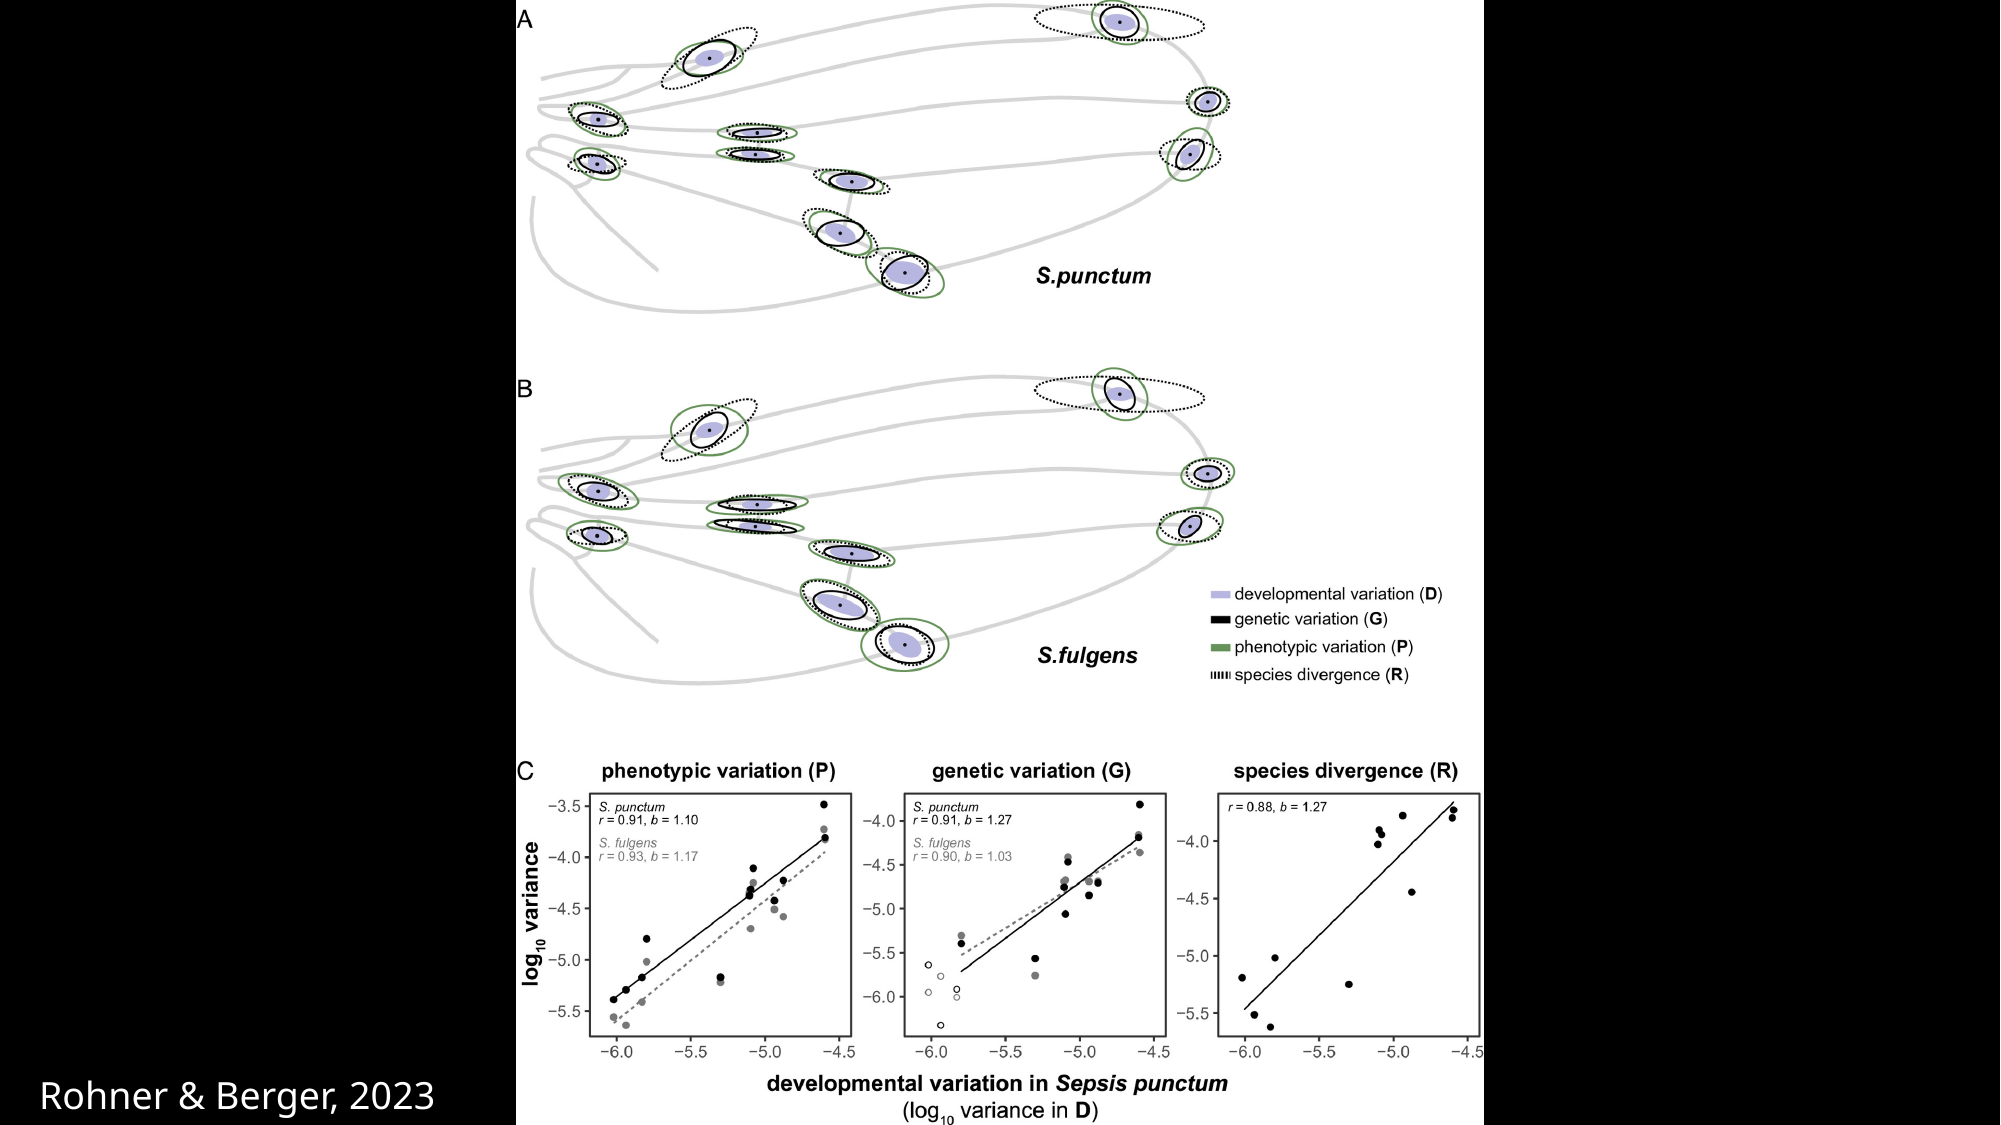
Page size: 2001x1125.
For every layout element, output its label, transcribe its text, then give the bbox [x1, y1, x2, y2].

text_box Rohner & Berger, 2023 [24, 1064, 515, 1125]
picture [515, 0, 1485, 1125]
